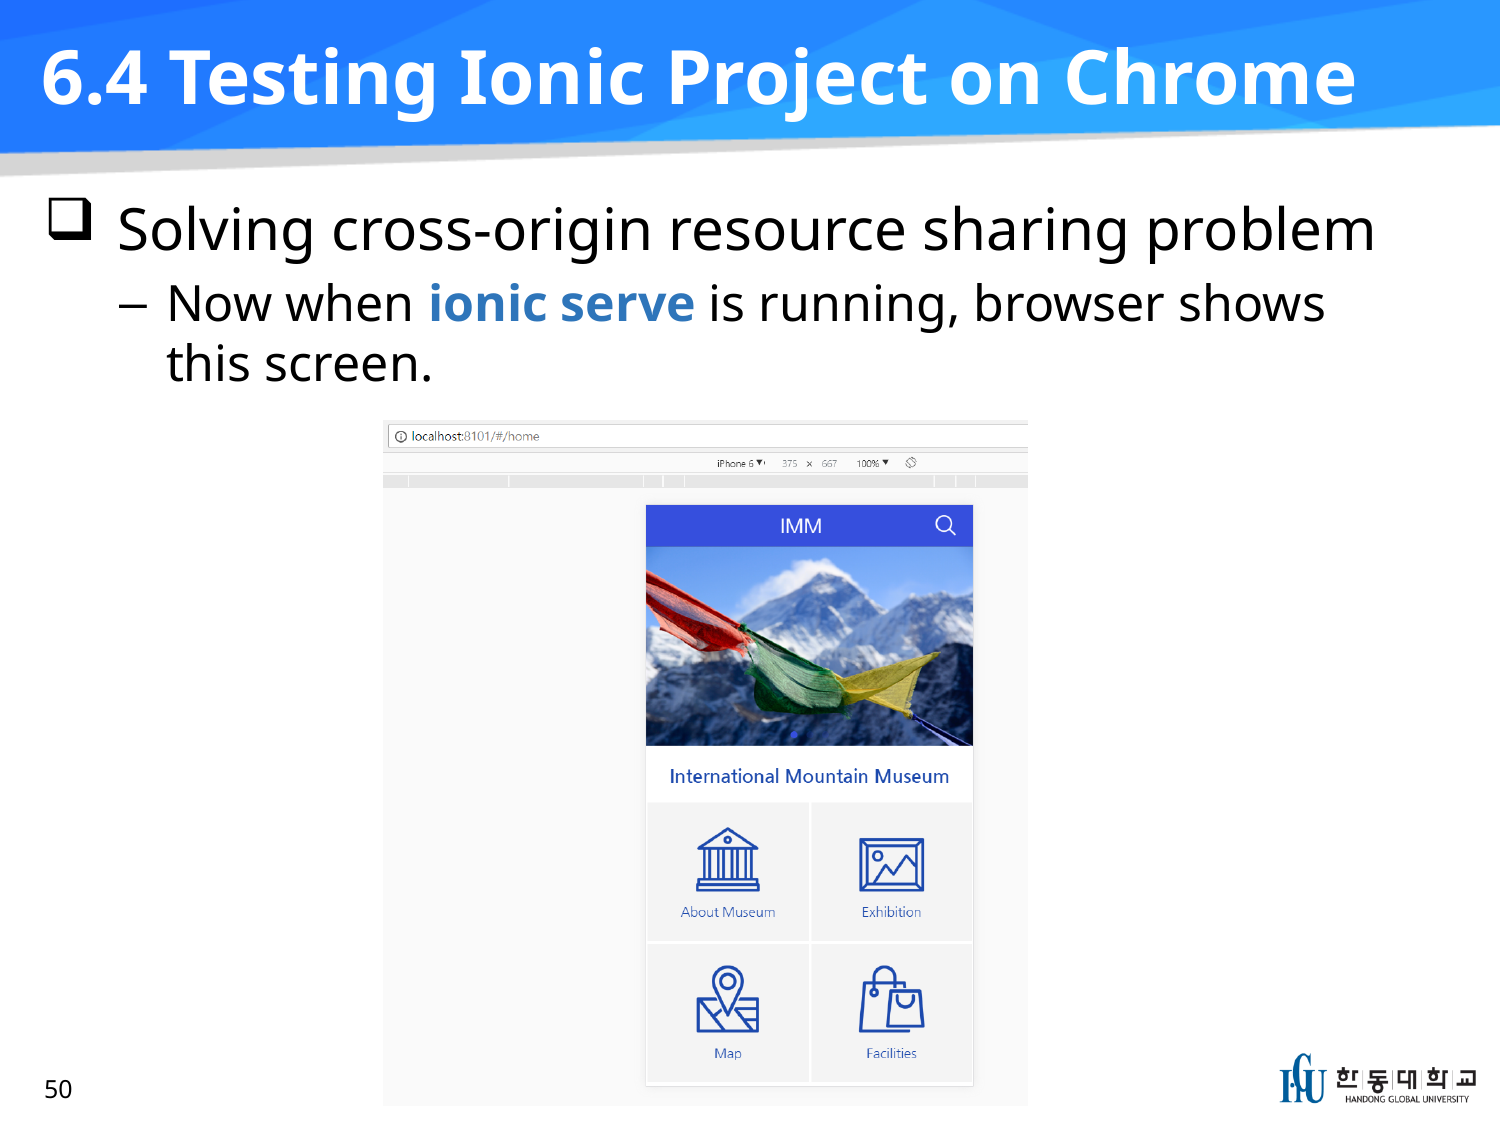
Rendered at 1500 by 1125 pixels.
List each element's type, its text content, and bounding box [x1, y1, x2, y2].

title 6.4 Testing Ionic Project on Chrome [41, 2, 1471, 147]
picture [0, 0, 1500, 1125]
list Solving cross-origin resource sharing problem Now when ionic serve is running, browser shows this screen. [29, 184, 1412, 1035]
slide_number 50 [29, 1066, 148, 1106]
